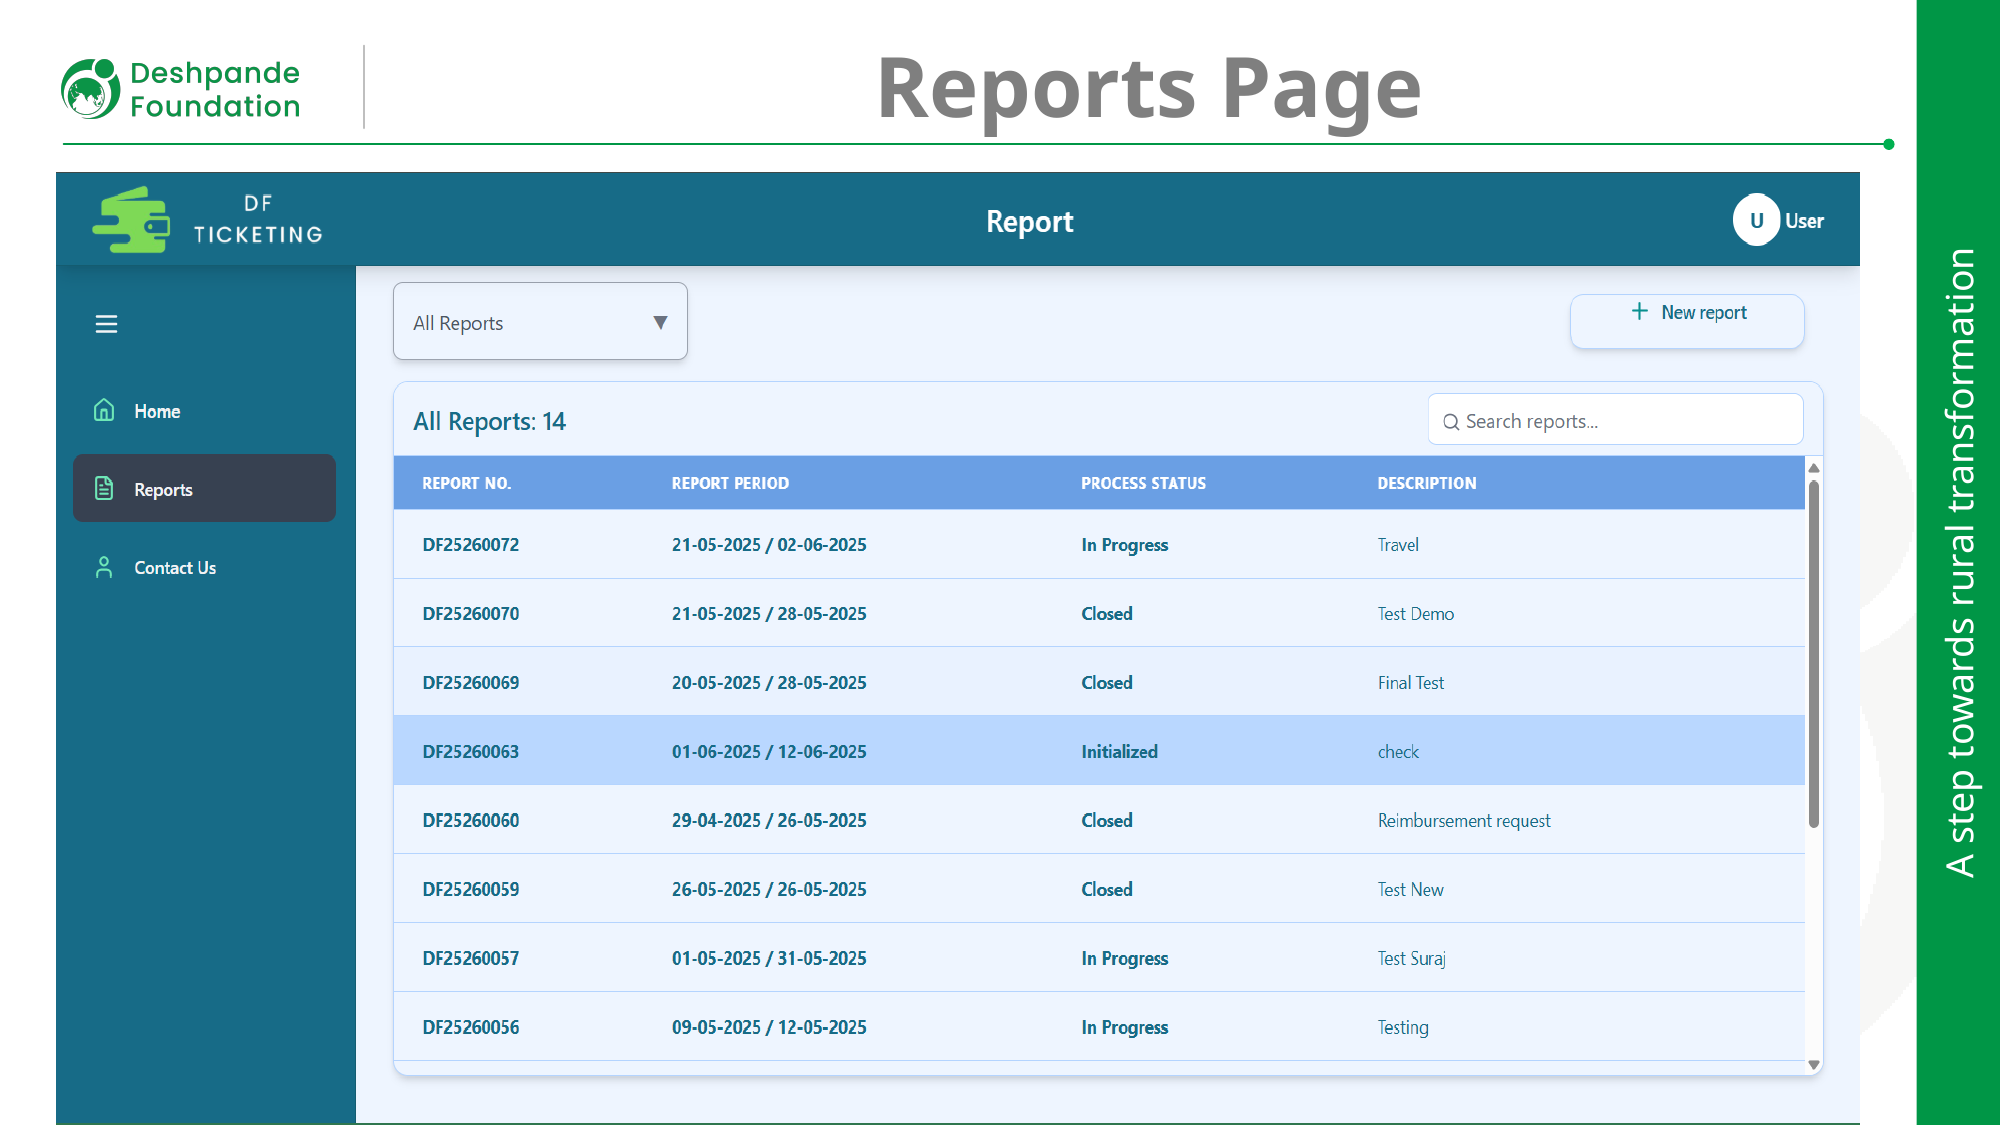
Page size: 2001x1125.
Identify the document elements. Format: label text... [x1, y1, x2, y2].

picture [61, 59, 299, 119]
title Reports Page [415, 35, 1884, 145]
picture [56, 172, 1860, 1125]
